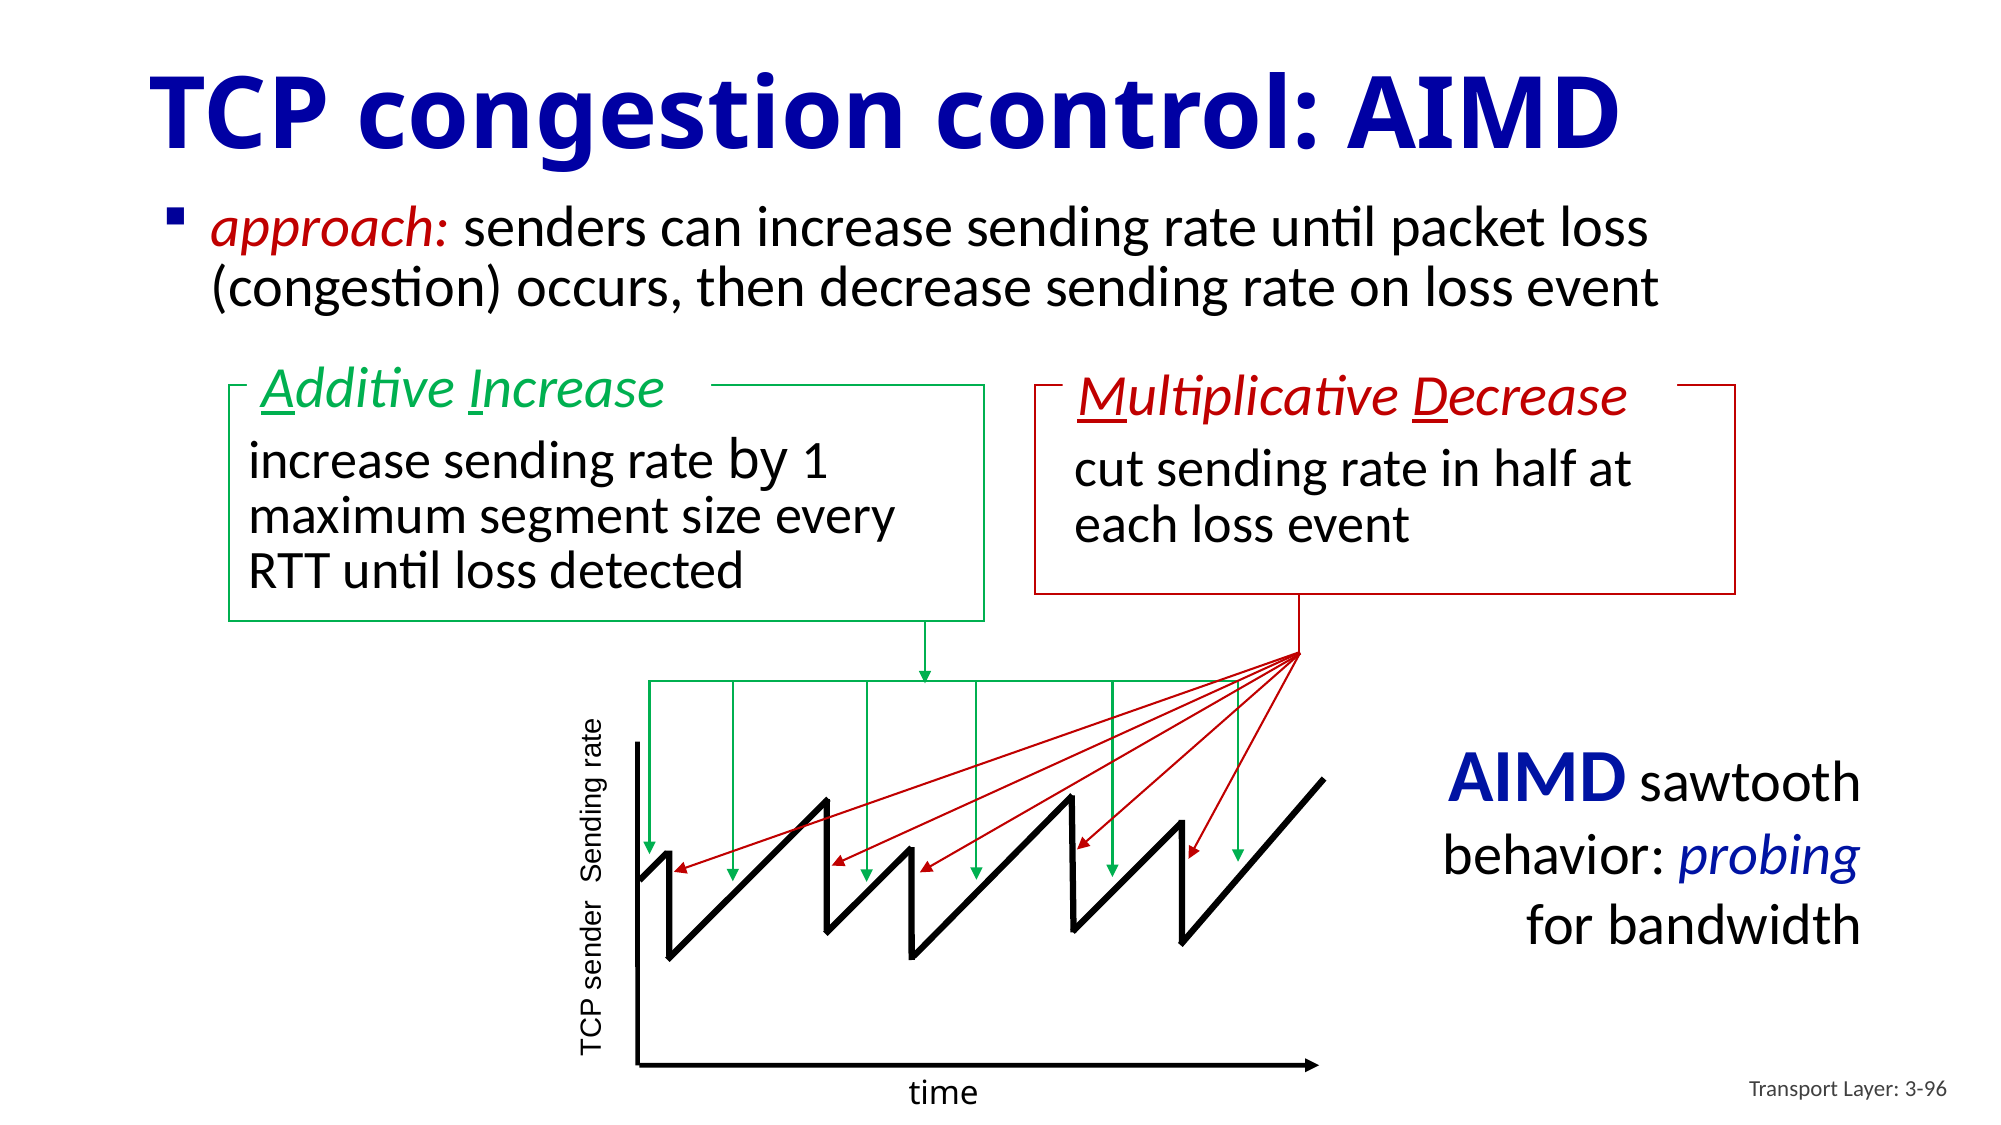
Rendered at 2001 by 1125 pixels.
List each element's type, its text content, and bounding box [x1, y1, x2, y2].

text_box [158, 351, 988, 665]
slide_number Transport Layer: 3-96 [1512, 1056, 1963, 1117]
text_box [985, 360, 1765, 594]
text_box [673, 594, 1301, 873]
text_box AIMD sawtooth behavior: probing for bandwidth [1427, 718, 1877, 964]
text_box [648, 620, 1239, 882]
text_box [564, 697, 1320, 1119]
text_box approach: senders can increase sending rate until packet loss (congestion) occurs, then decrease sending rate on loss event [147, 191, 1834, 430]
title TCP congestion control: AIMD [133, 42, 2000, 190]
